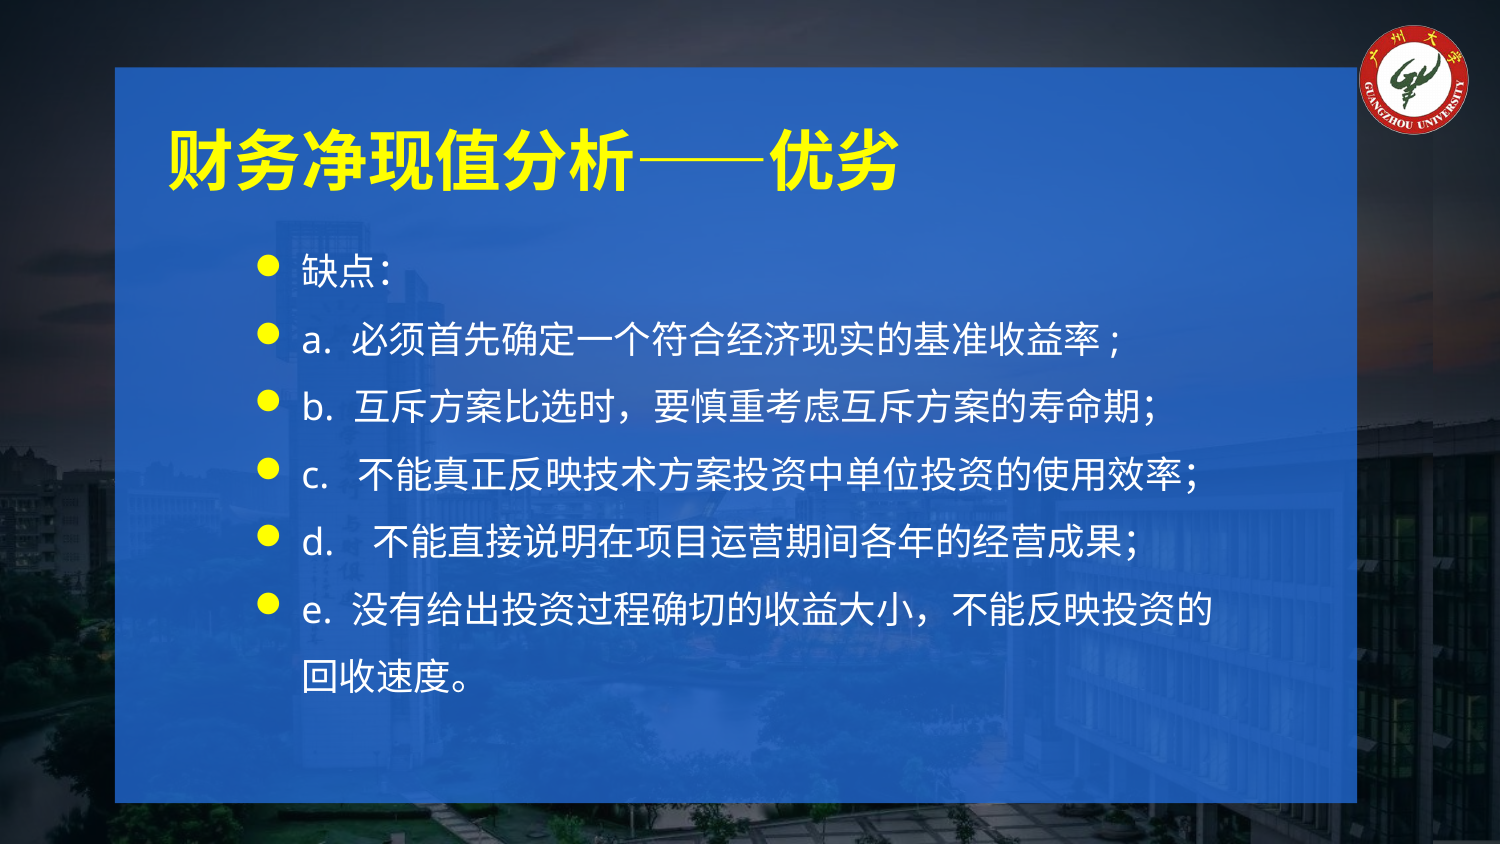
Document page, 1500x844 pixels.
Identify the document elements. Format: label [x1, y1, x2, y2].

text_box [0, 0, 1500, 844]
picture [1356, 23, 1470, 136]
